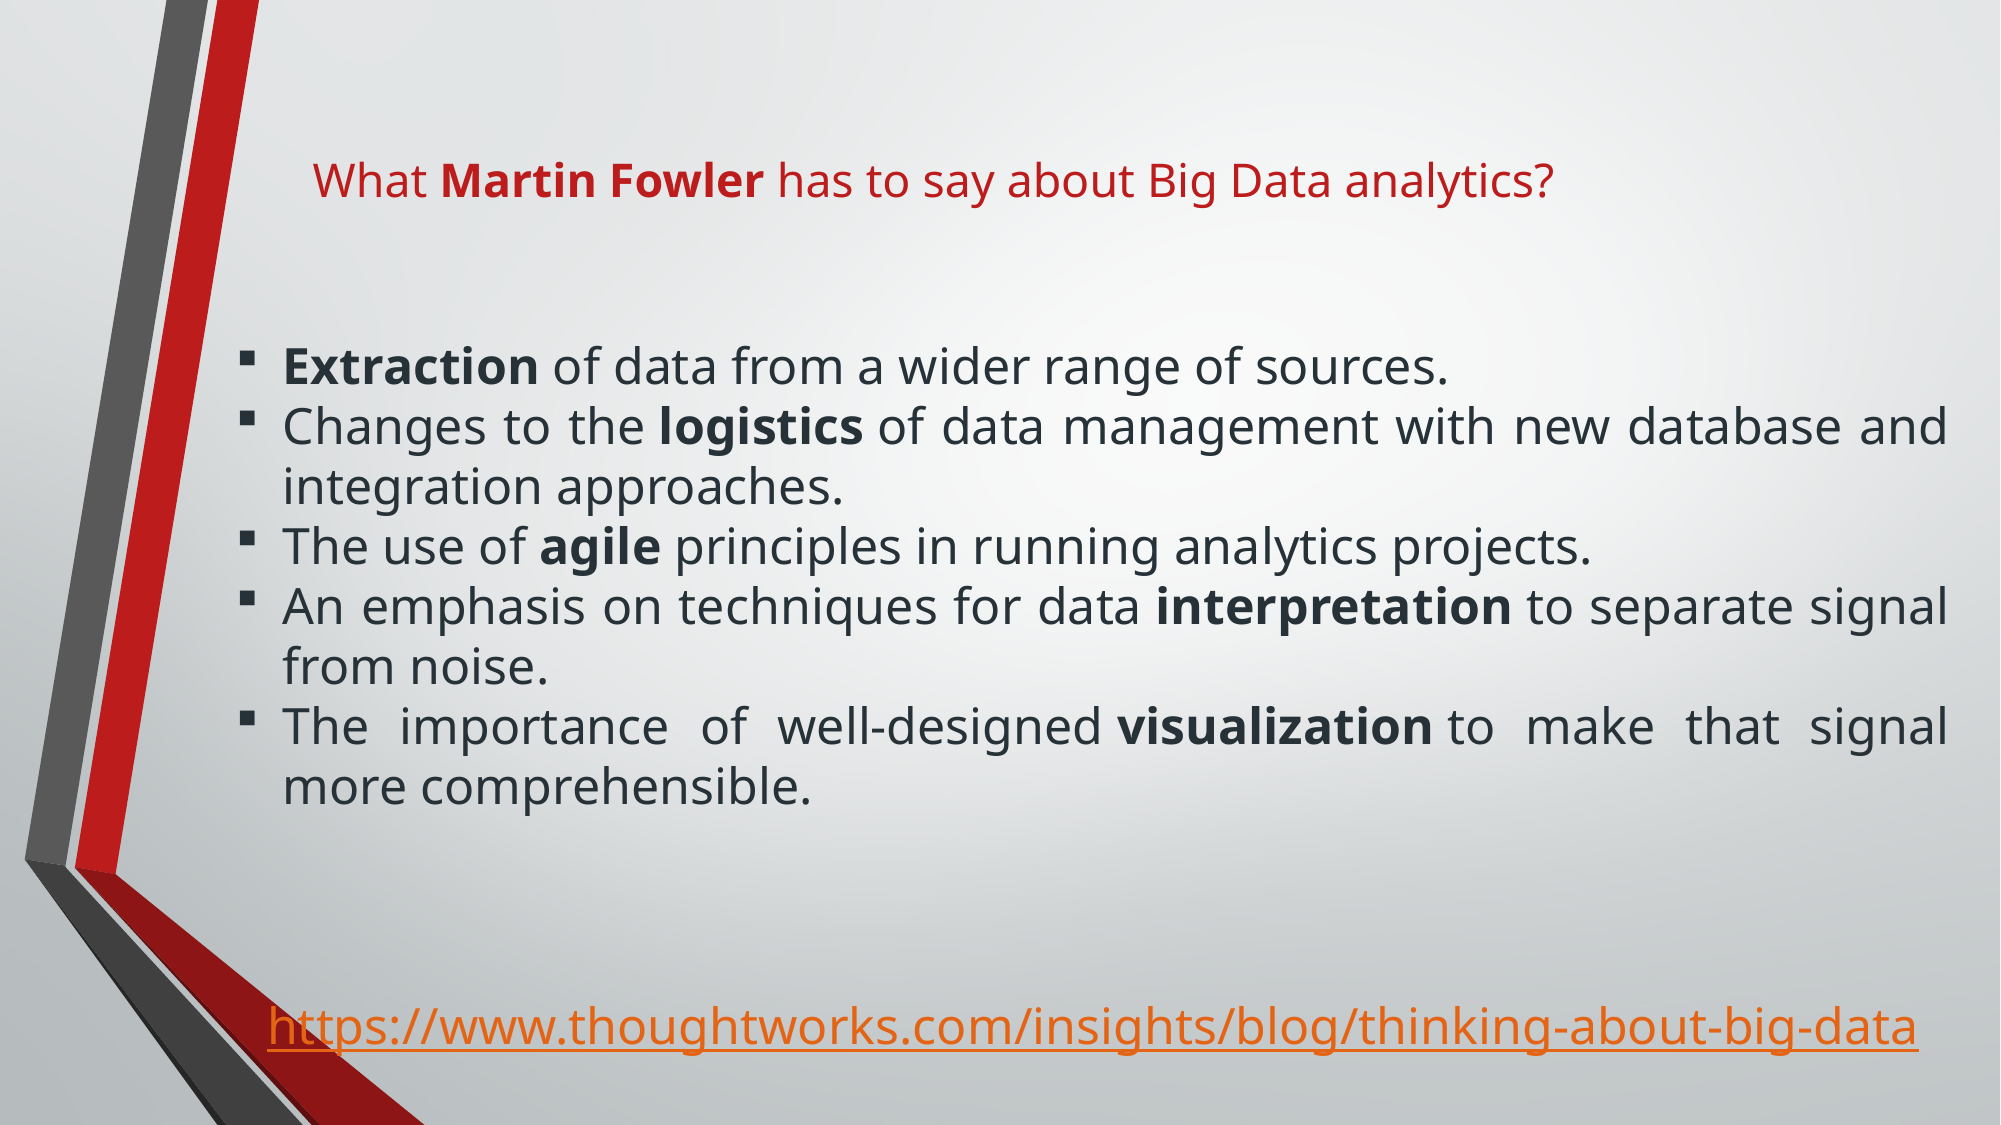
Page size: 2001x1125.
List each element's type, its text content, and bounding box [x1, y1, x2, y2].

title What Martin Fowler has to say about Big Data analytics? [271, 92, 1915, 264]
text_box Extraction of data from a wider range of sources. Changes to the logistics of data management with new database and integration approaches. The use of agile principles in running analytics projects. An emphasis on techniques for data interpretation to separate signal from noise. The importance of well-designed visualization to make that signal more comprehensible. https://www.thoughtworks.com/insights/blog/thinking-about-big-data [221, 327, 1965, 1071]
